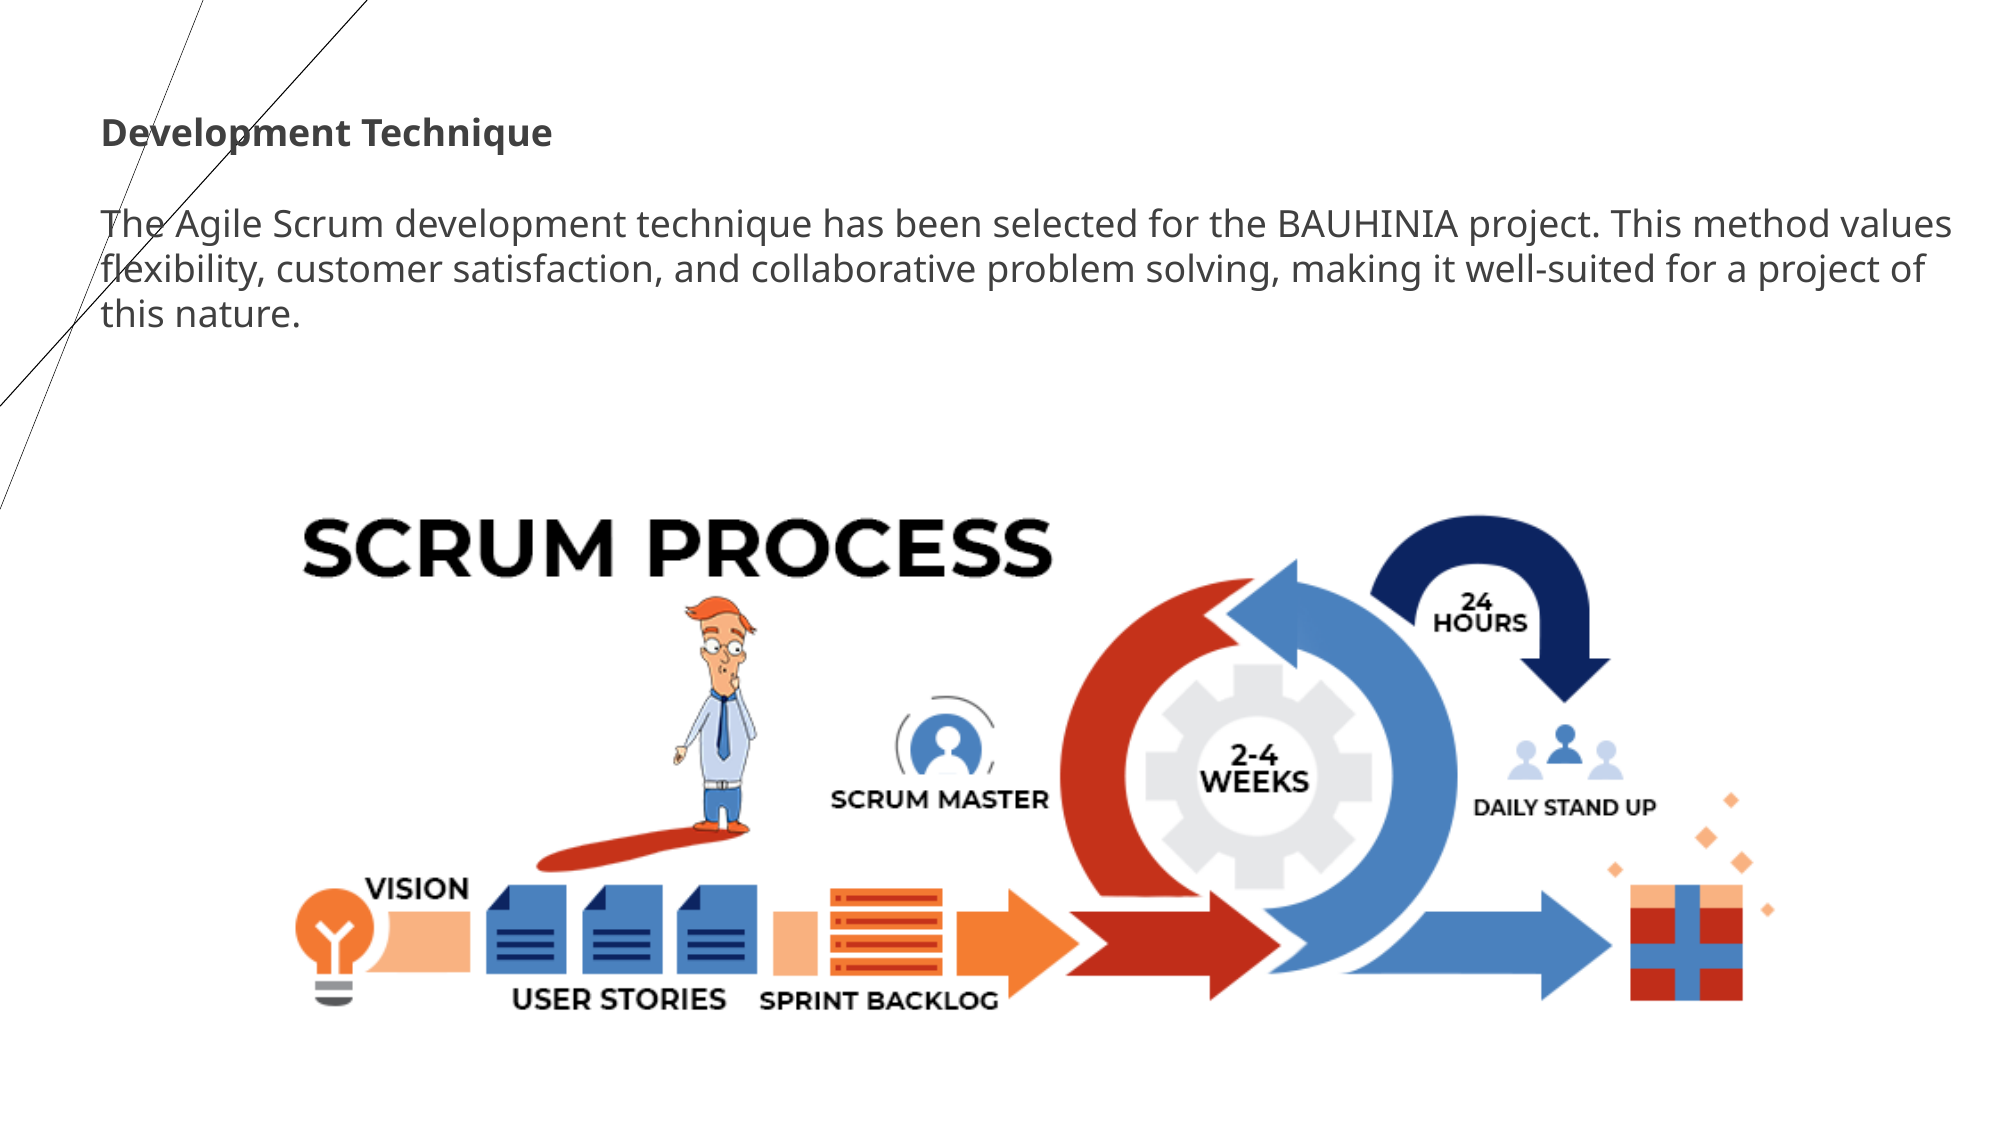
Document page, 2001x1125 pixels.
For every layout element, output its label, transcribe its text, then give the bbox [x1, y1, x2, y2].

text_box Development Technique The Agile Scrum development technique has been selected for the BAUHINIA project. This method values flexibility, customer satisfaction, and collaborative problem solving, making it well-suited for a project of this nature. [85, 101, 1979, 421]
picture [230, 404, 1834, 1117]
